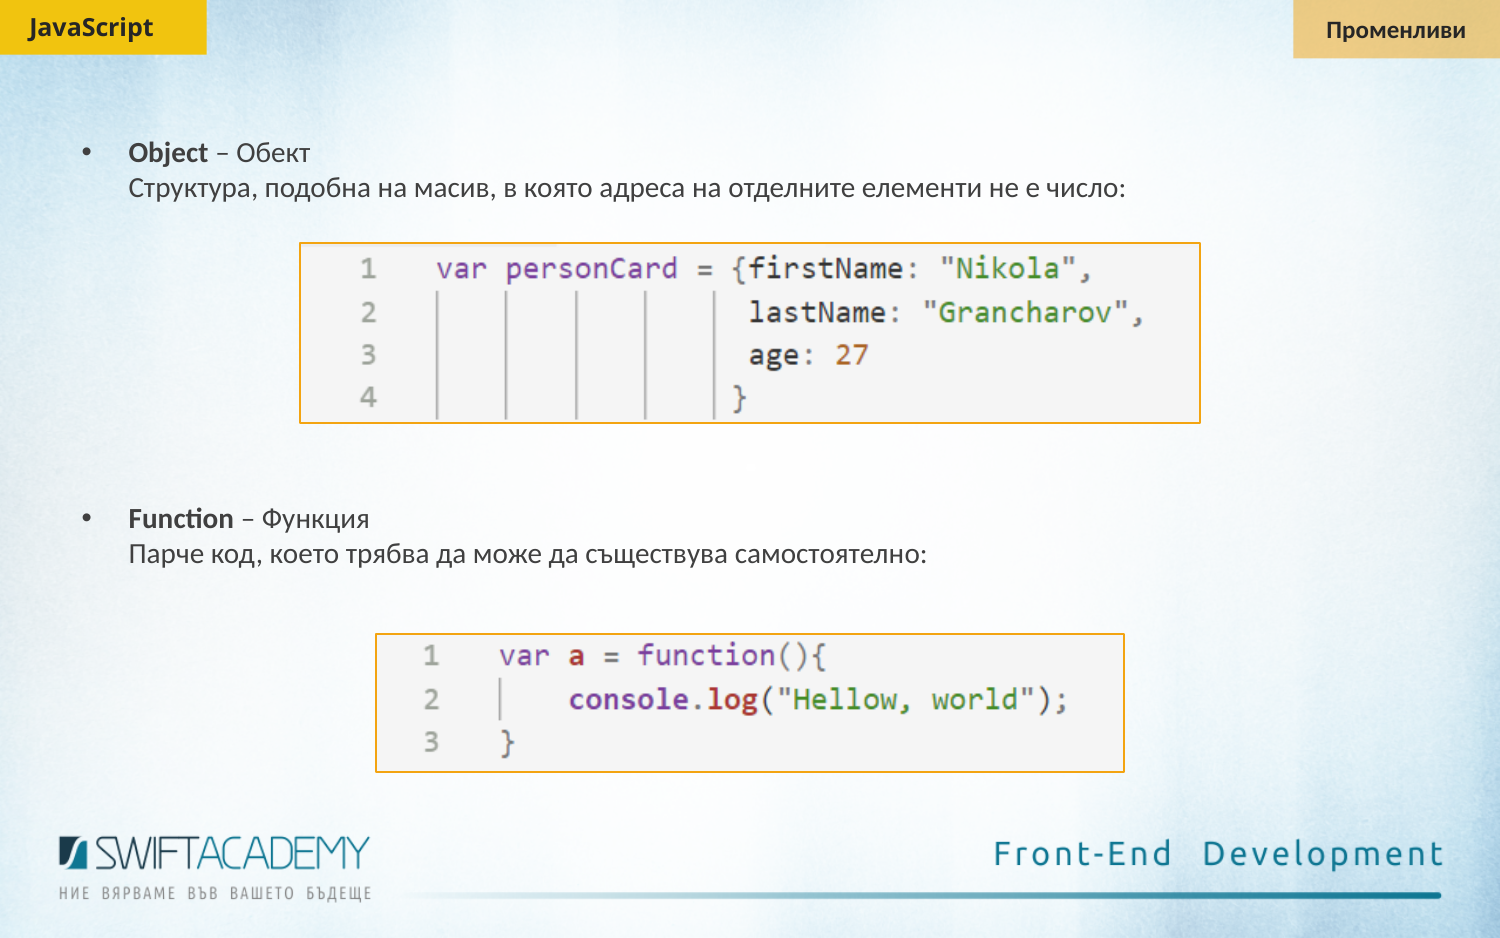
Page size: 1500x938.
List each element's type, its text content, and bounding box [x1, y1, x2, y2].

text_box Променливи [1293, 6, 1500, 52]
text_box JavaScript [14, 4, 198, 49]
text_box Object – Обект Структура, подобна на масив, в която адреса на отделните елементи не е число: [66, 126, 1426, 211]
text_box Function – Функция Парче код, което трябва да може да съществува самостоятелно: [66, 492, 1426, 577]
text_box [1292, 0, 1500, 59]
picture [0, 0, 1500, 938]
text_box [0, 0, 208, 56]
